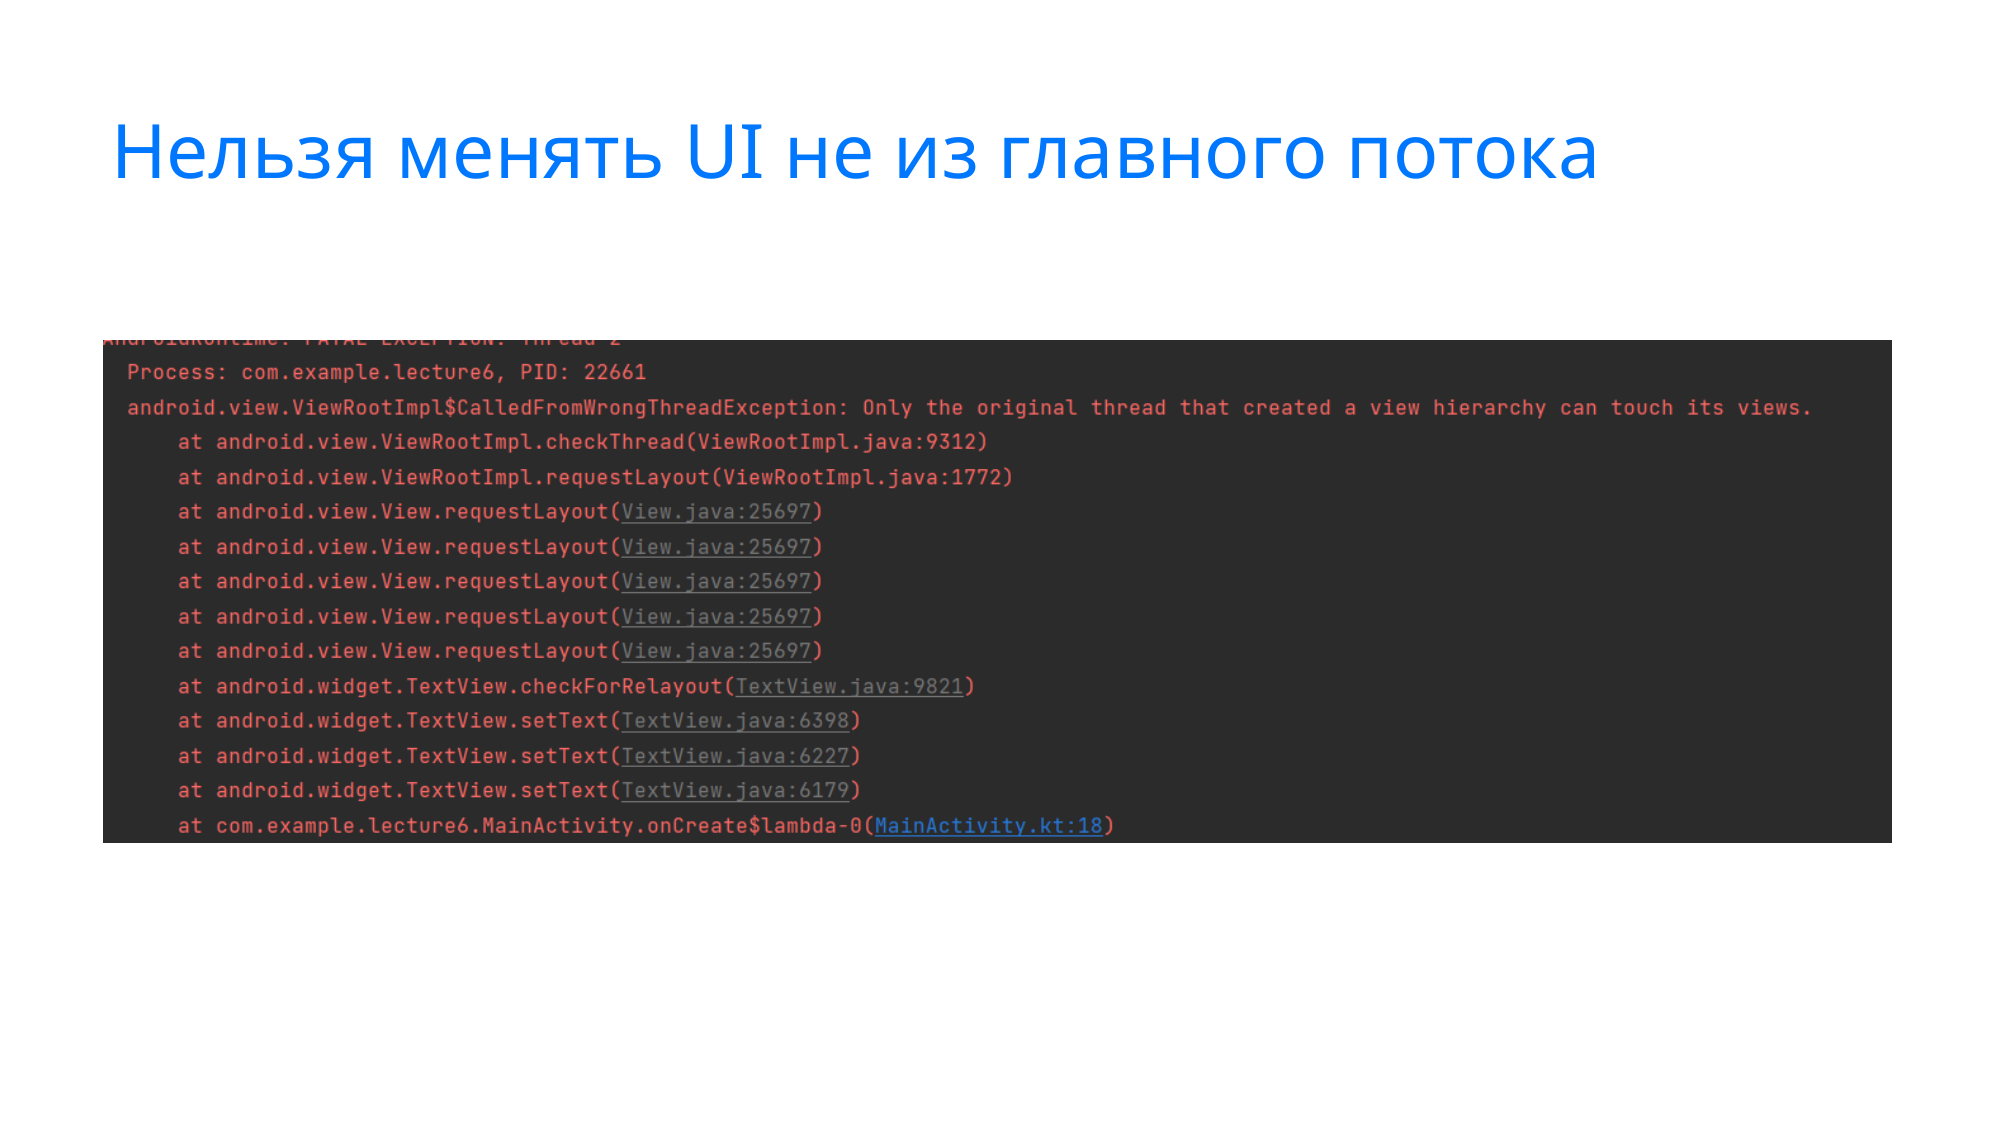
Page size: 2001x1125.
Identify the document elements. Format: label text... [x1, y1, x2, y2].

title Нельзя менять UI не из главного потока [111, 113, 1330, 220]
picture [103, 340, 1892, 843]
title Нельзя менять UI не из главного потока [1333, 113, 1892, 220]
